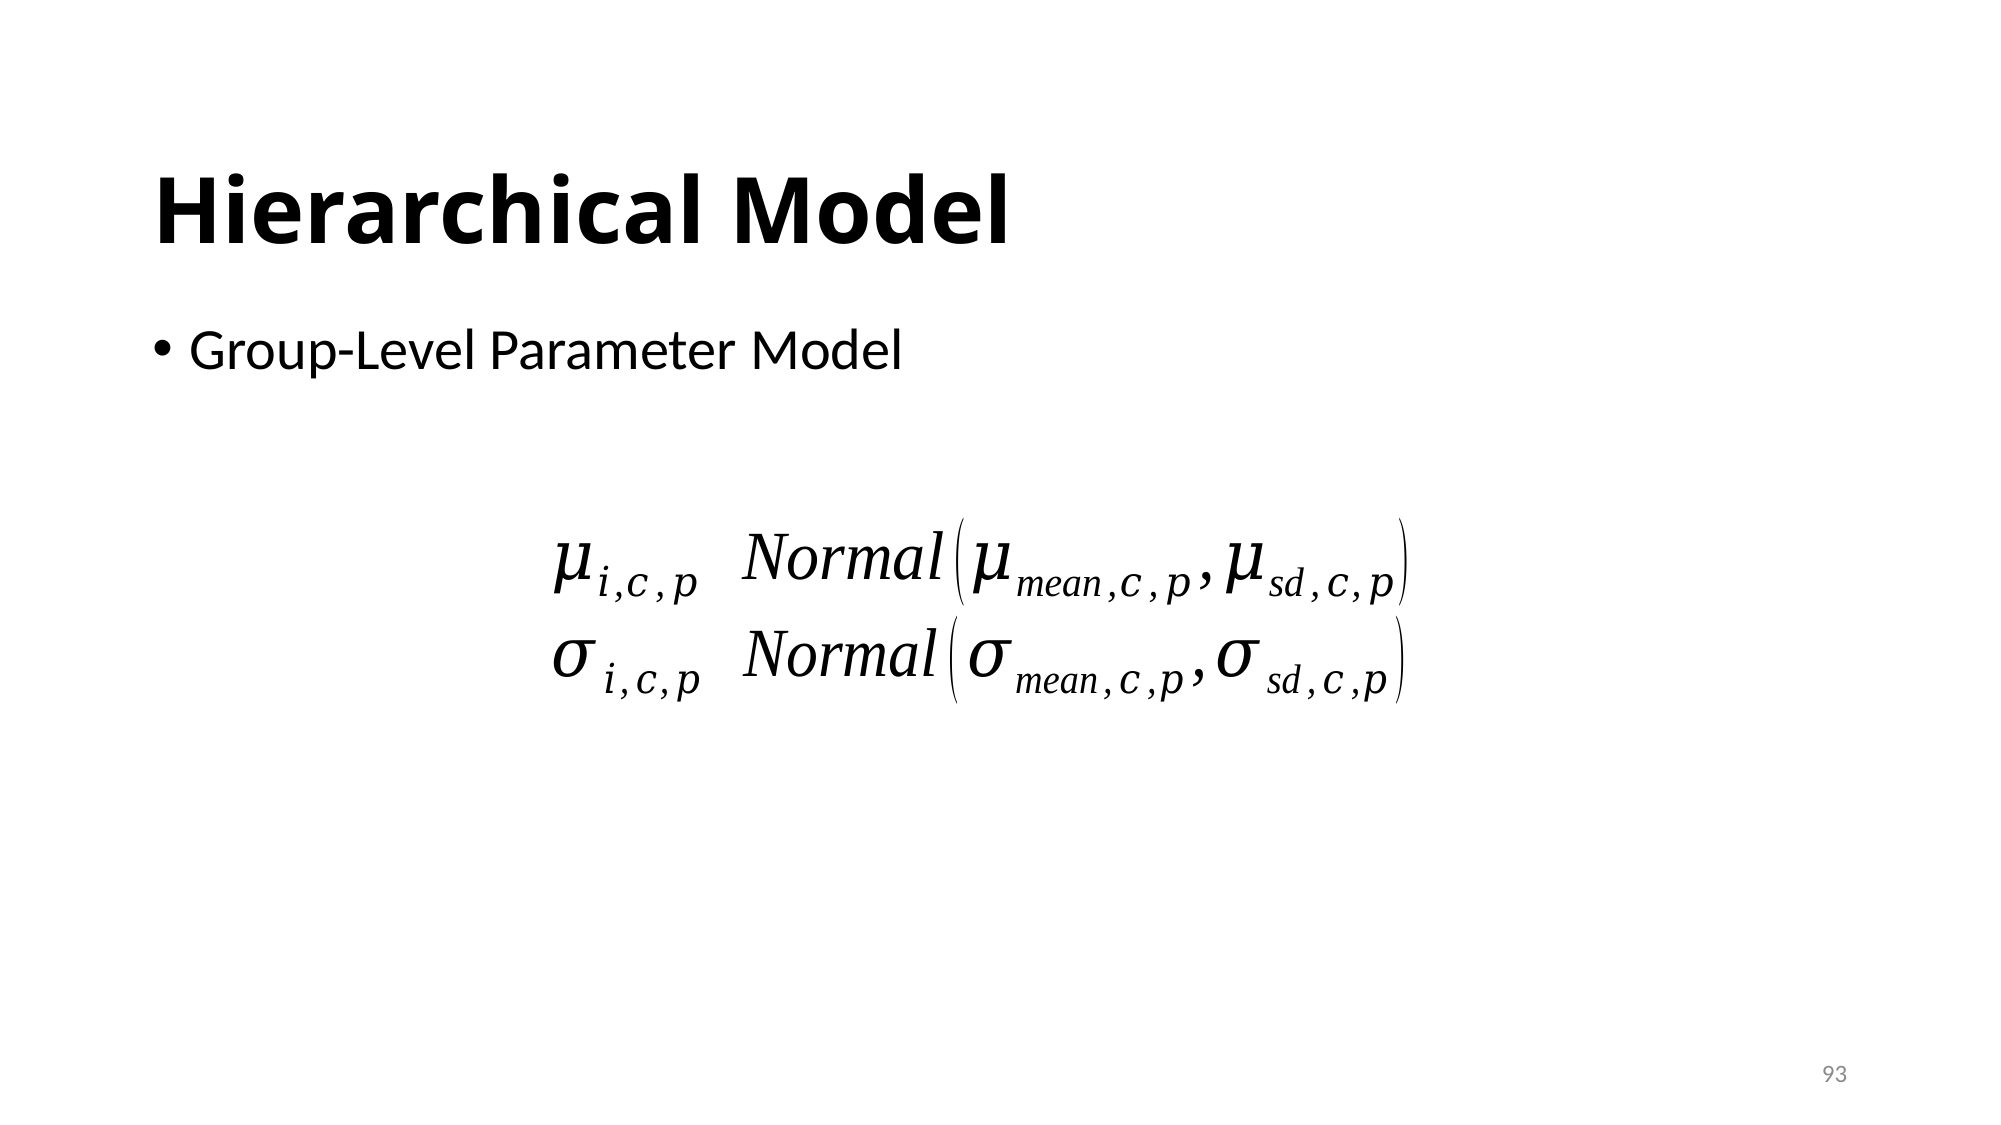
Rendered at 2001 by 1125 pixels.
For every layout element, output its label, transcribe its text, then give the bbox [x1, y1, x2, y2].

text_box Hierarchical Model [137, 157, 1788, 311]
slide_number 93 [1412, 1042, 1863, 1103]
list Group-Level Parameter Model [137, 312, 2000, 1125]
